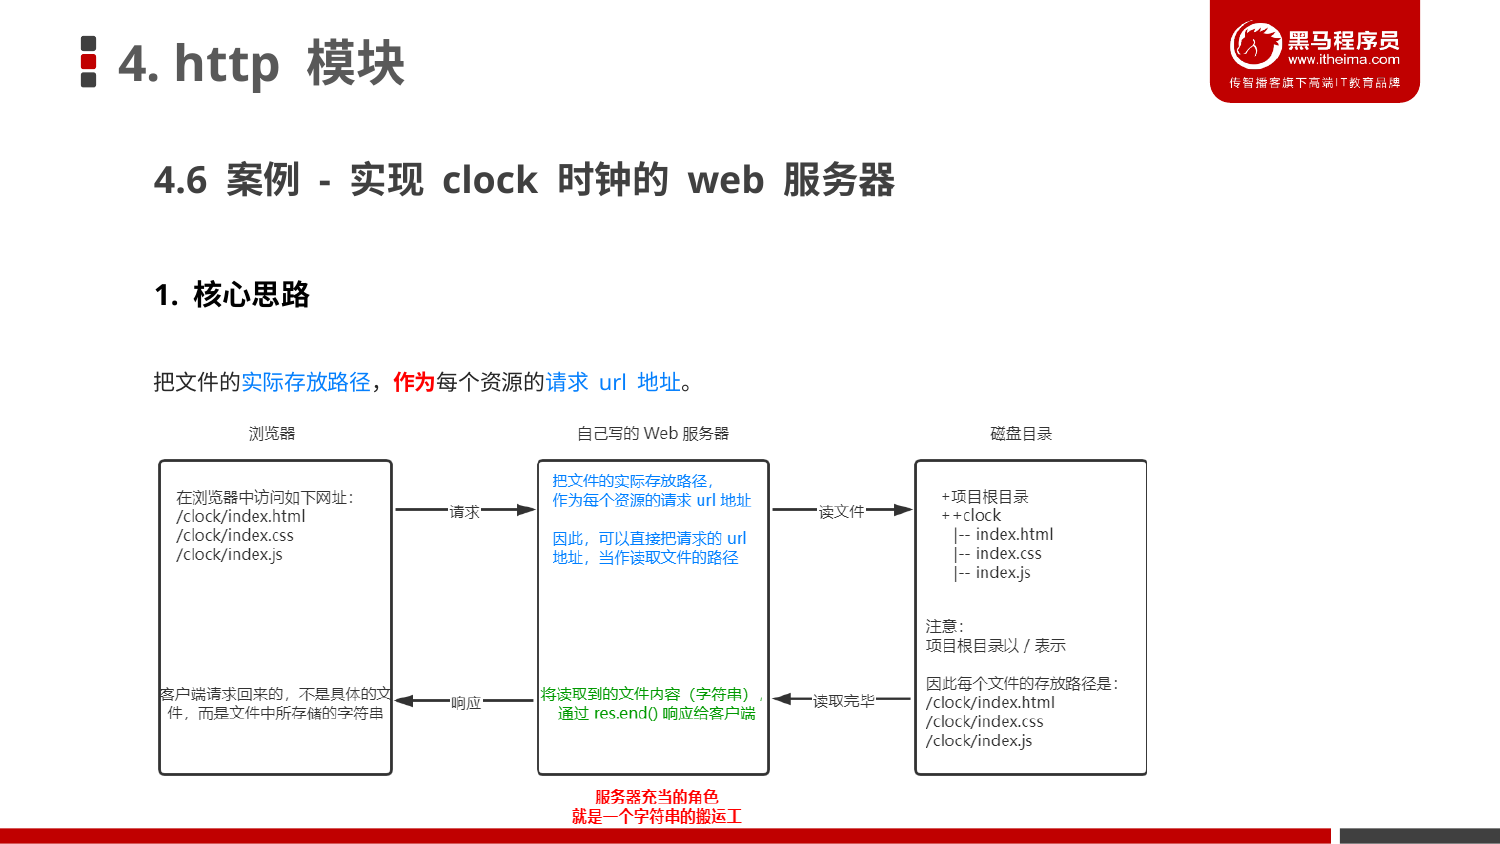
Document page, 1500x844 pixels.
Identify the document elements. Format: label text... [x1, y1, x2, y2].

list 4.6 案例 - 实现 clock 时钟的 web 服务器 [139, 153, 1209, 243]
title 4. http 模块 [103, 0, 1209, 130]
list 把文件的实际存放路径，作为每个资源的请求 url 地址。 [139, 348, 1372, 405]
picture [153, 421, 1147, 825]
picture [1211, 11, 1419, 97]
text_box 1. 核心思路 [139, 273, 1204, 320]
